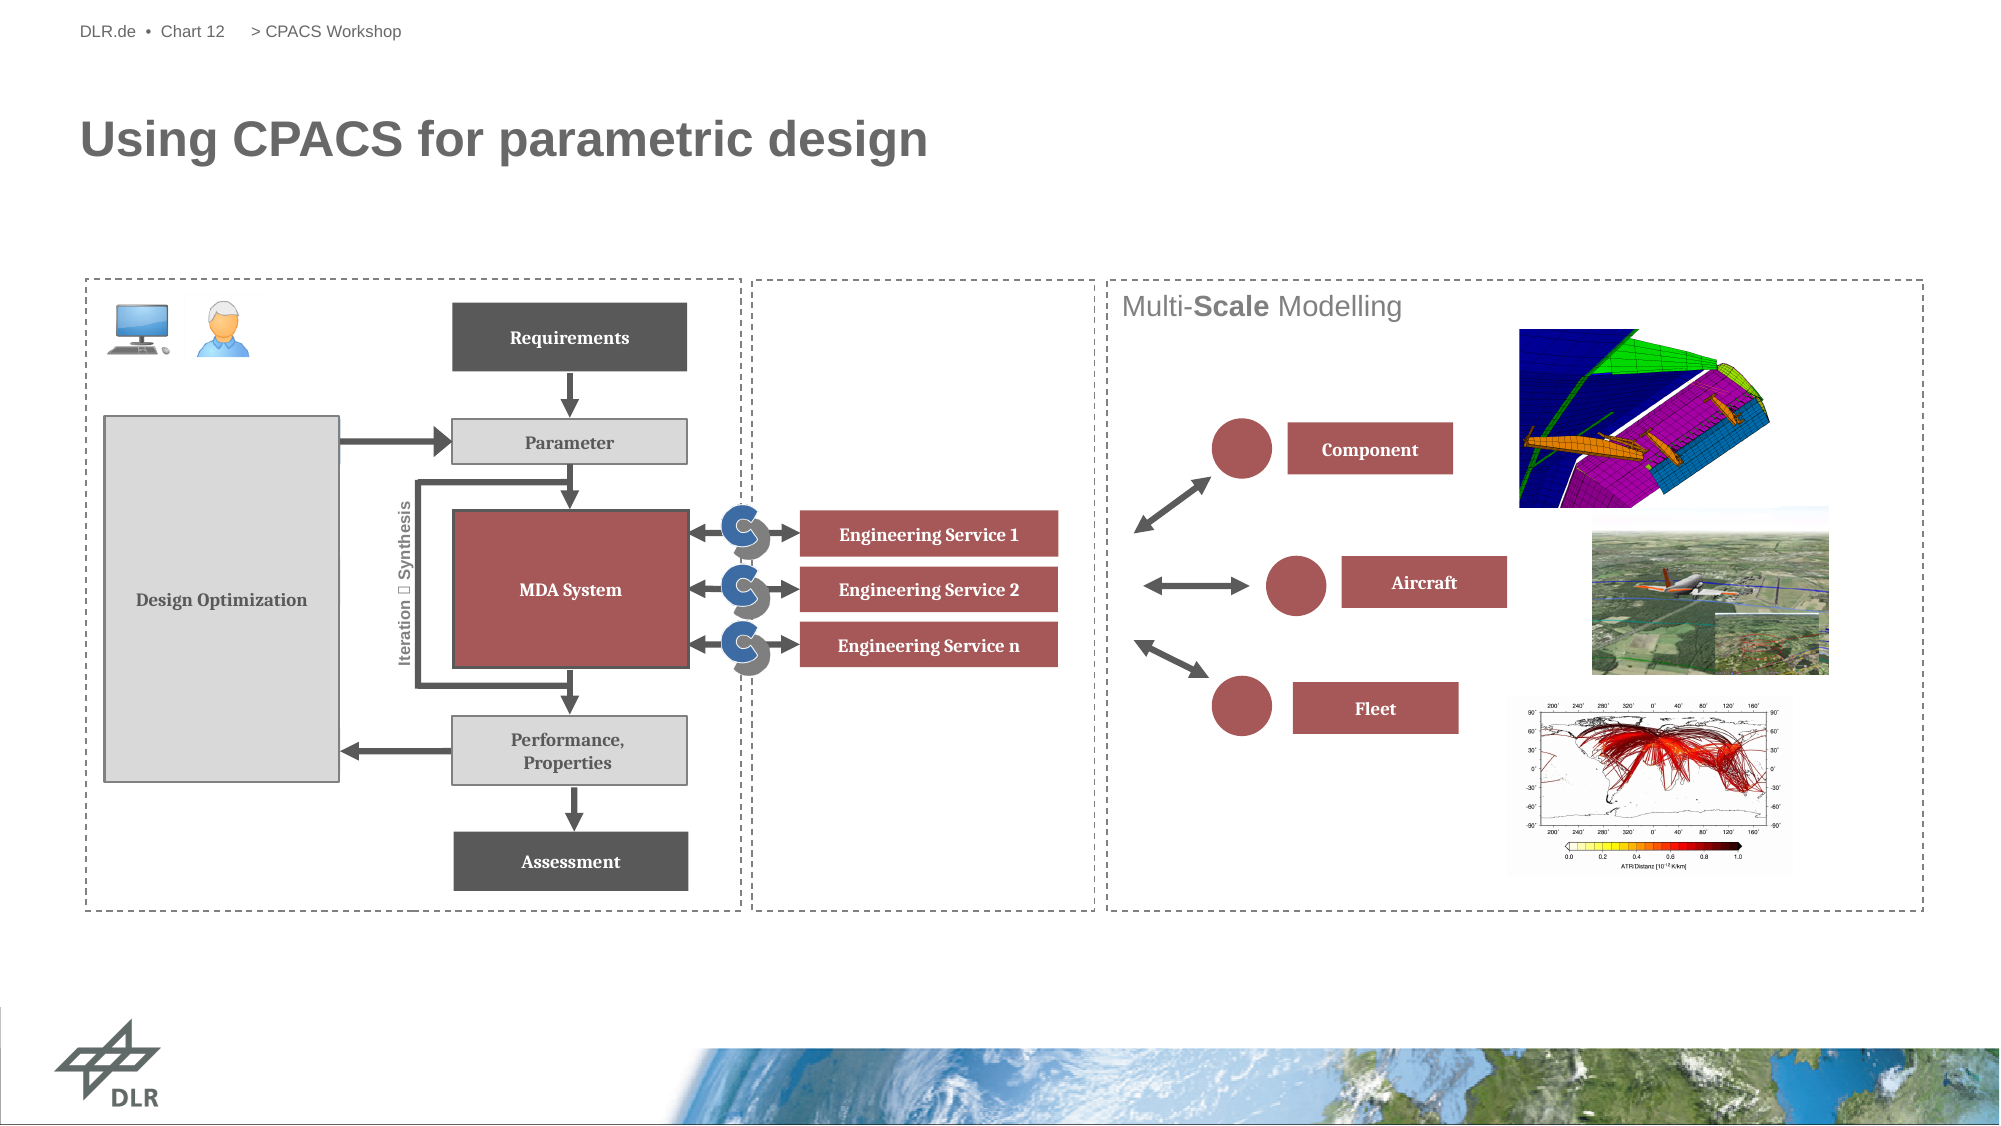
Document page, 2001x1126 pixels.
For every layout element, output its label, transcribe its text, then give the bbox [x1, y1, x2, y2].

picture [0, 1007, 2000, 1125]
picture [1519, 329, 1829, 675]
title Using CPACS for parametric design [79, 106, 1921, 228]
picture [684, 470, 807, 711]
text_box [85, 278, 1924, 912]
slide_number DLR.de • Chart 12 [79, 20, 251, 45]
picture [1506, 696, 1793, 876]
footer > CPACS Workshop [251, 20, 1921, 45]
